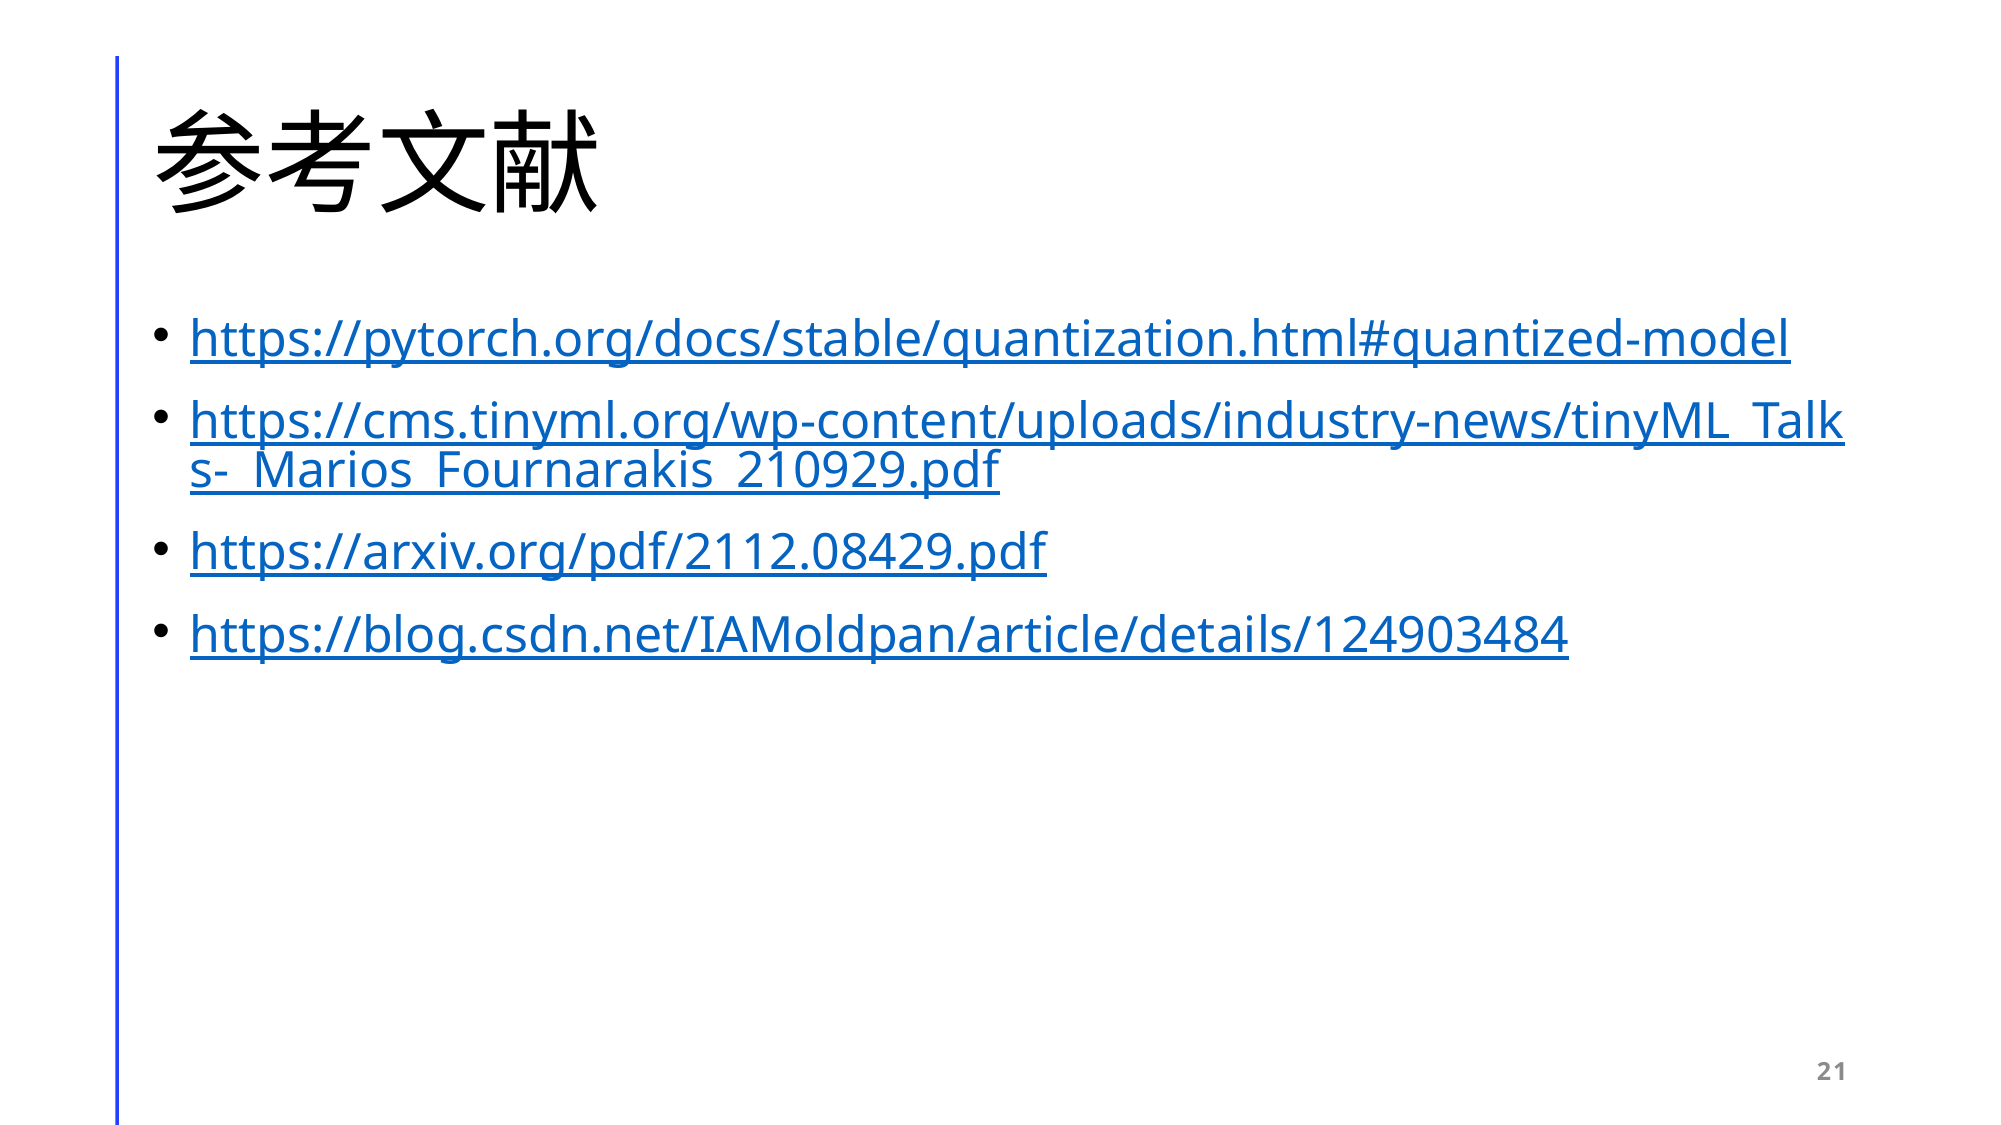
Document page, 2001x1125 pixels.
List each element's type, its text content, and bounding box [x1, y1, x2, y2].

list https://pytorch.org/docs/stable/quantization.html#quantized-model https://cms.tinyml.org/wp-content/uploads/industry-news/tinyML_Talks-_Marios_Fournarakis_210929.pdf https://arxiv.org/pdf/2112.08429.pdf https://blog.csdn.net/IAMoldpan/article/details/124903484 [137, 299, 1863, 1014]
title 参考文献 [137, 59, 1863, 278]
slide_number 21 [1412, 1042, 1863, 1103]
